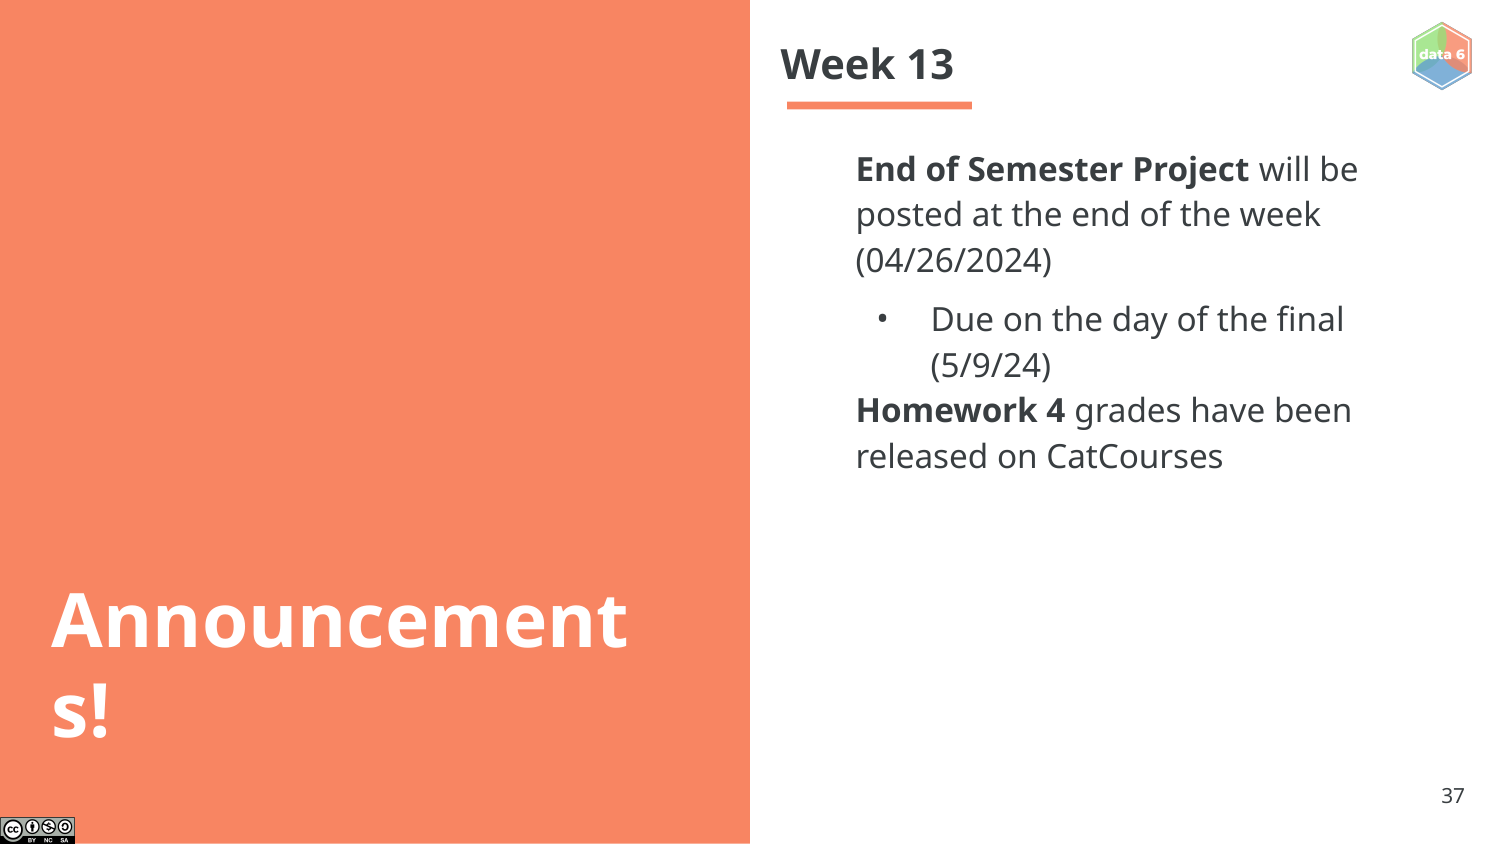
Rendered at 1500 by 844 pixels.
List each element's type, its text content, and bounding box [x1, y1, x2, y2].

picture [0, 817, 75, 844]
slide_number ‹#› [1389, 764, 1480, 830]
picture [1404, 18, 1480, 94]
list End of Semester Project will be posted at the end of the week (04/26/2024) Due on the day of the final (5/9/24) Homework 4 grades have been released on CatCourses [765, 126, 1472, 765]
title Announcements! [36, 557, 665, 647]
title Week 13 [765, 23, 1402, 88]
